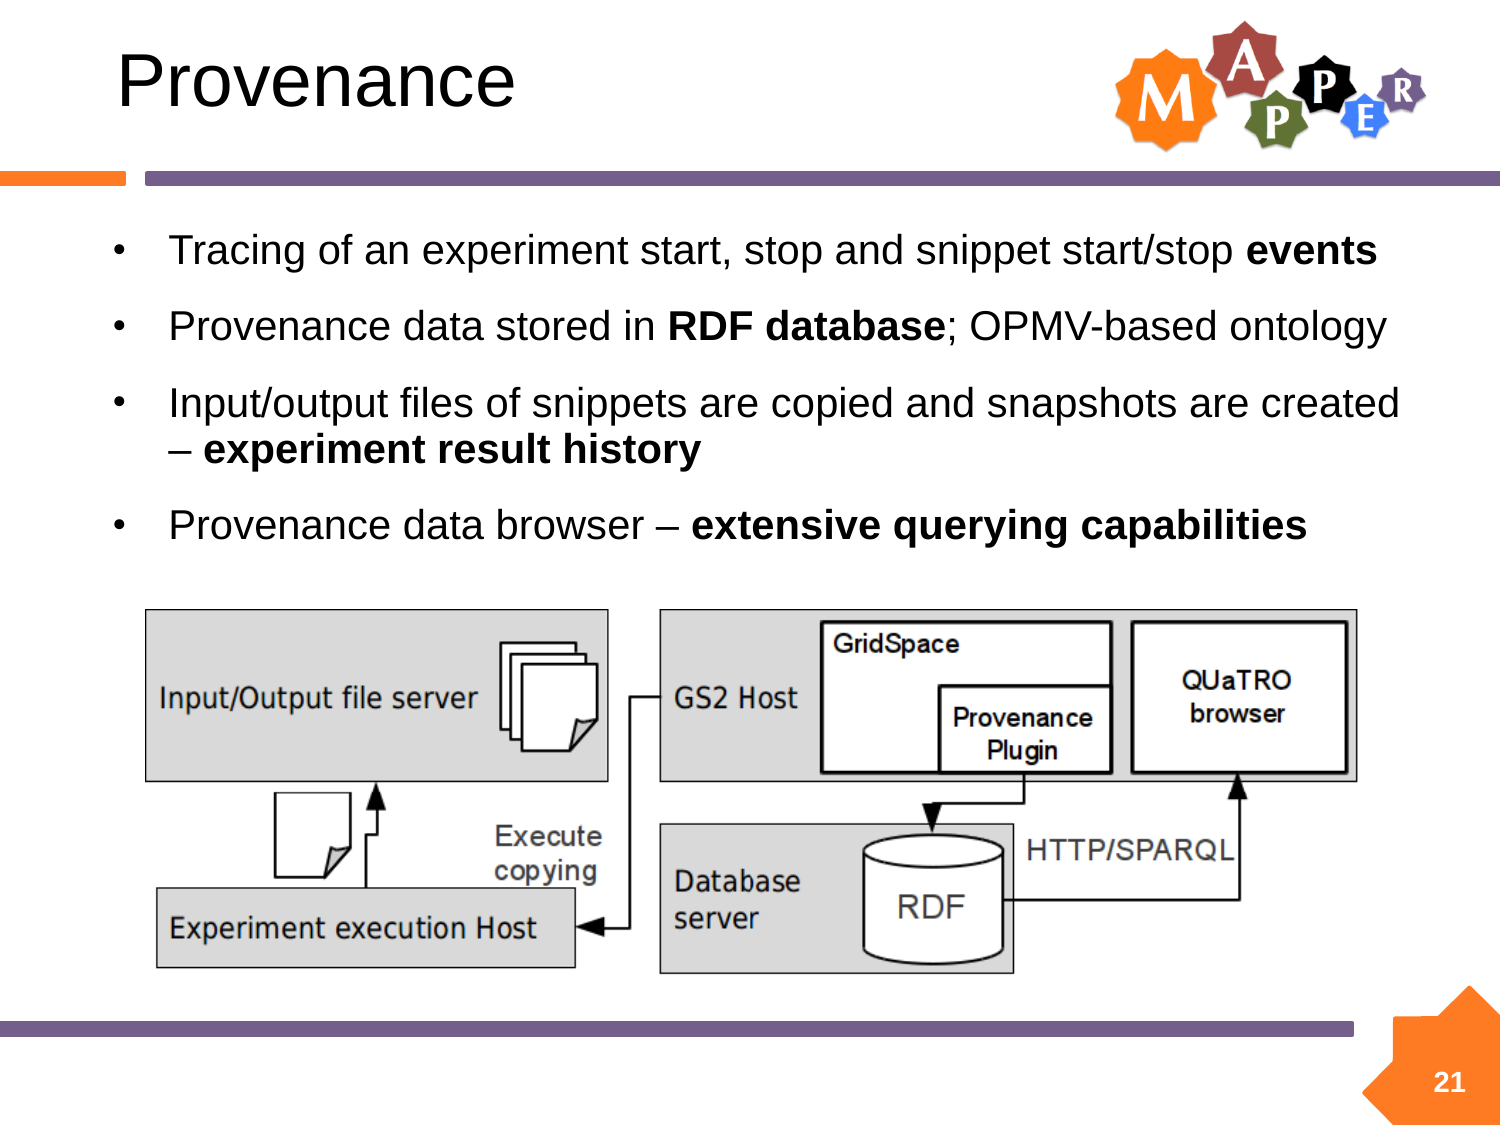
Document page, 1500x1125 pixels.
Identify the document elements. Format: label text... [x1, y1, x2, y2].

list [145, 609, 1359, 977]
list Tracing of an experiment start, stop and snippet start/stop events Provenance data stored in RDF database; OPMV-based ontology Input/output files of snippets are copied and snapshots are created – experiment result history Provenance data browser – extensive querying capabilities [96, 219, 1425, 626]
picture [1106, 19, 1435, 158]
title Provenance [101, 0, 1106, 188]
